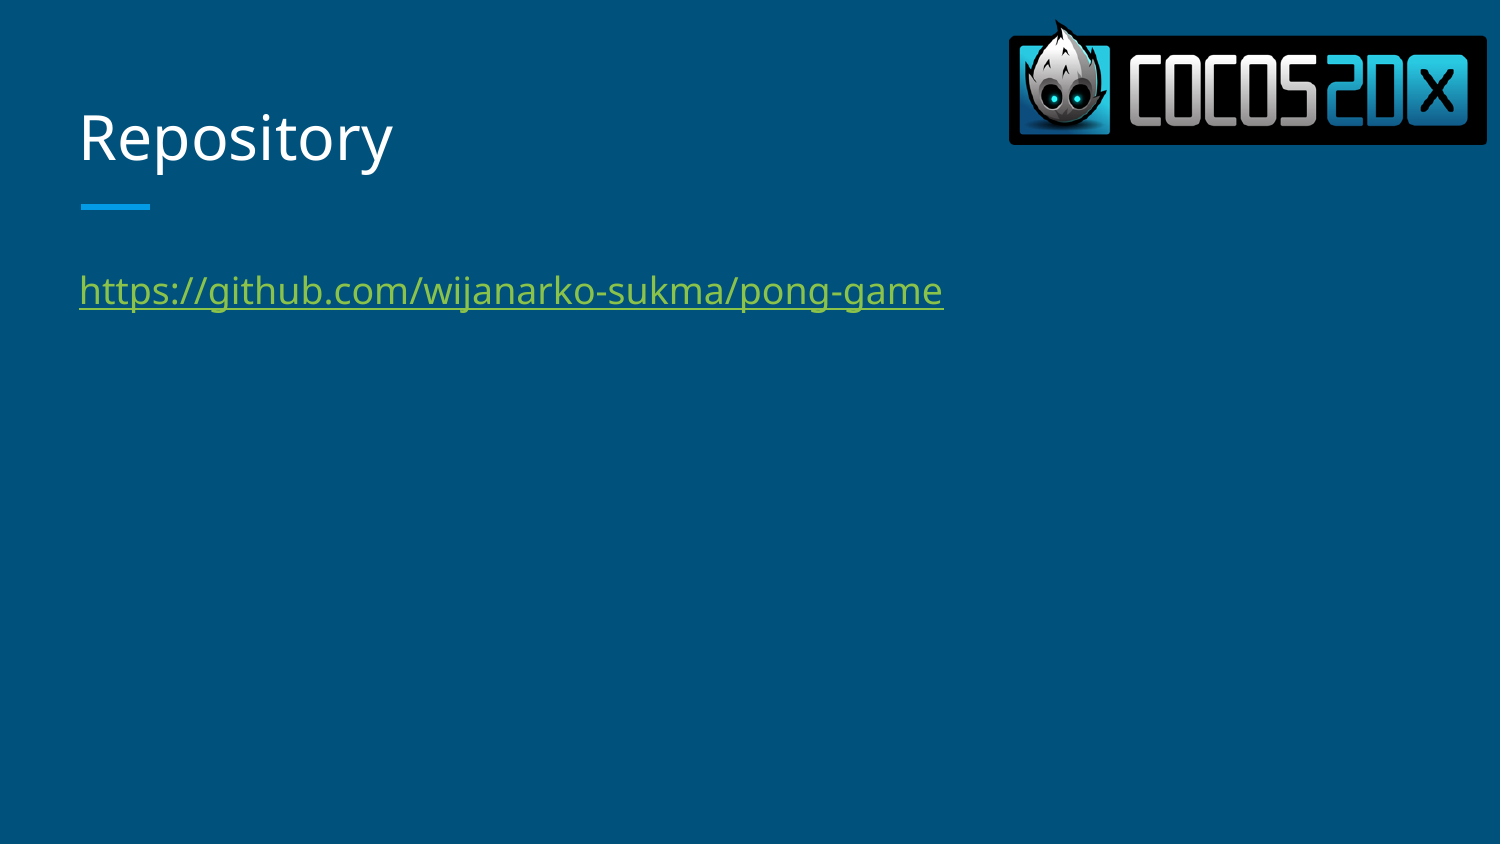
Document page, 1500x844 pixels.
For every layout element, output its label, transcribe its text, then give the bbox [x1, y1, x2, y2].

list https://github.com/wijanarko-sukma/pong-game [63, 244, 1437, 750]
title Repository [63, 75, 1437, 188]
picture [1010, 24, 1486, 144]
